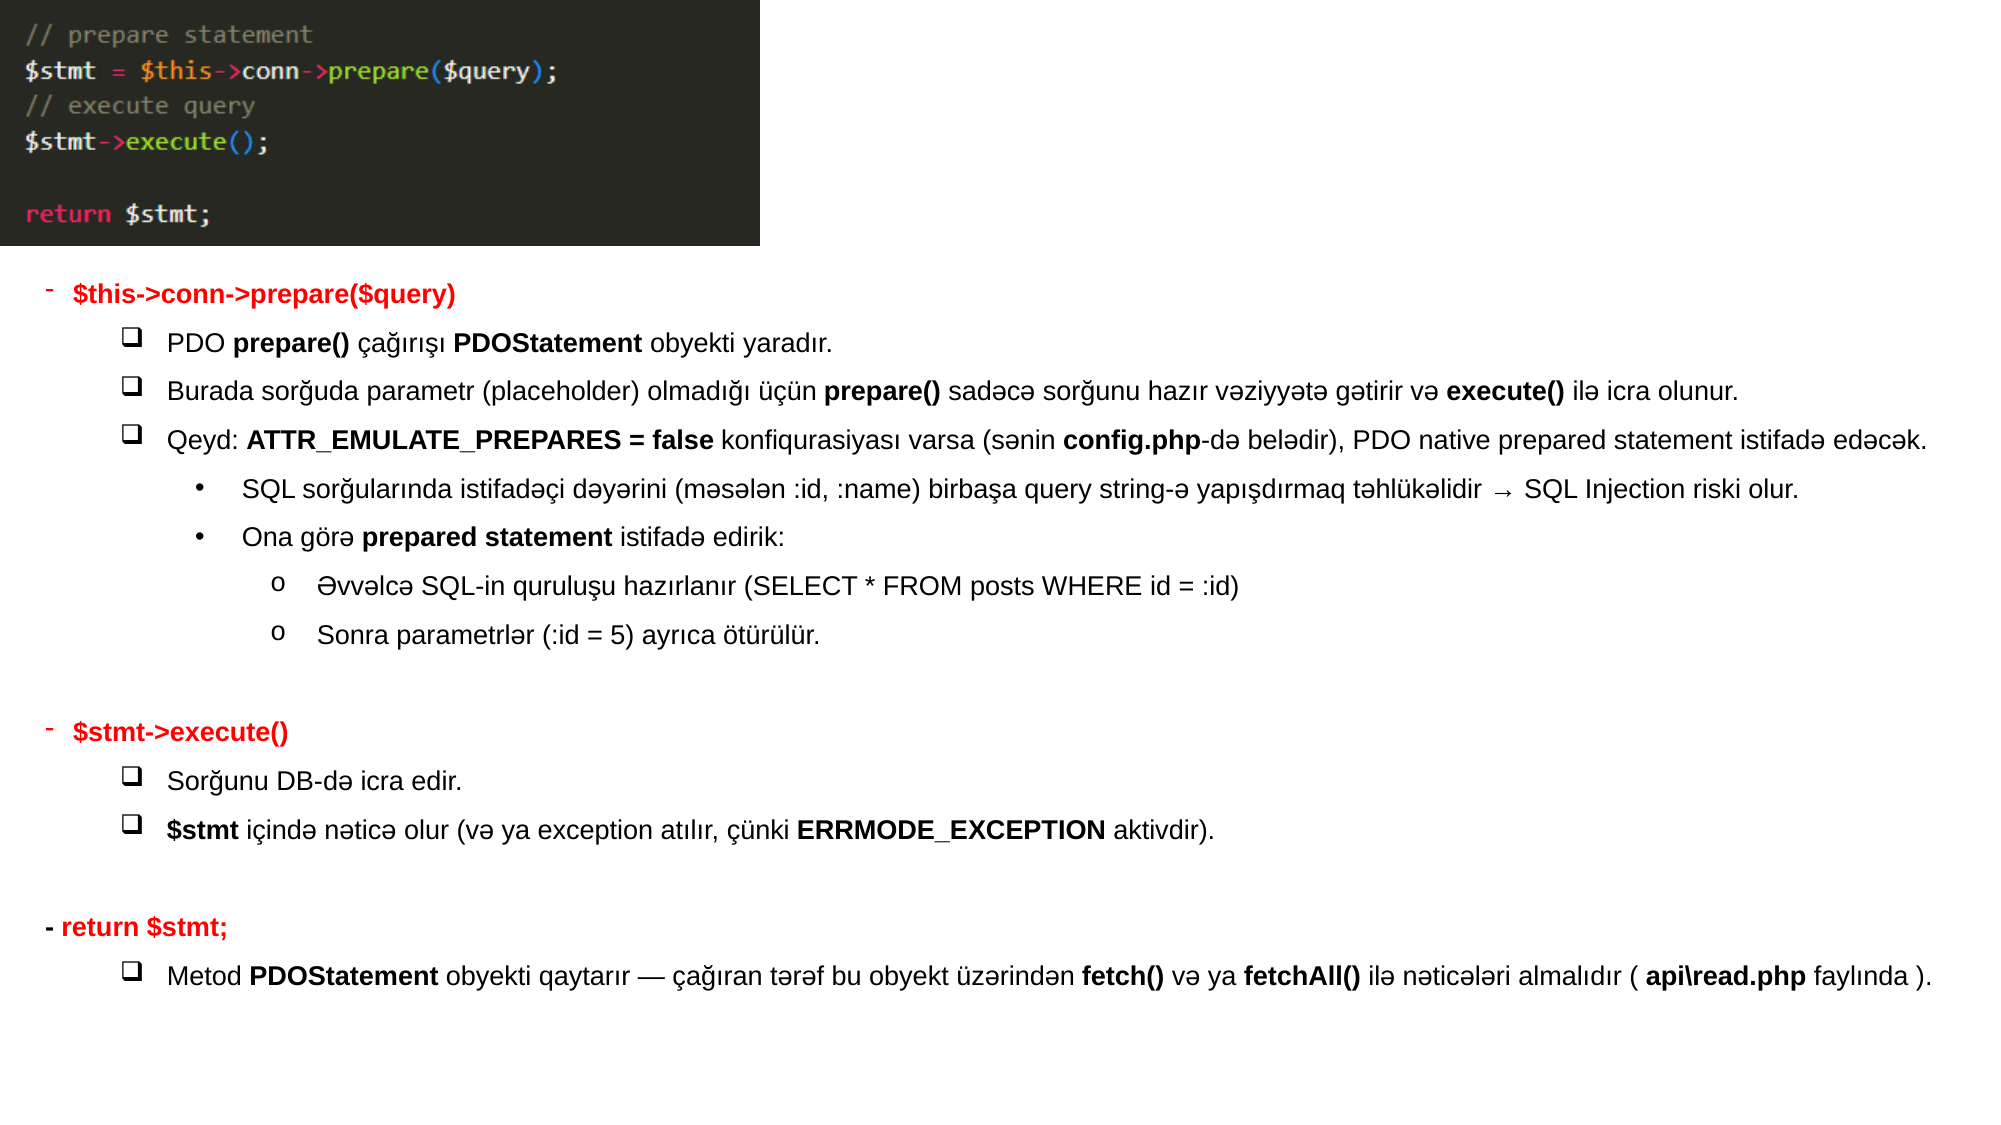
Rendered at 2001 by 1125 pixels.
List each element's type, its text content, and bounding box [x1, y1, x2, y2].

picture [0, 0, 760, 246]
text_box $this->conn->prepare($query) PDO prepare() çağırışı PDOStatement obyekti yaradır. Burada sorğuda parametr (placeholder) olmadığı üçün prepare() sadəcə sorğunu hazır vəziyyətə gətirir və execute() ilə icra olunur. Qeyd: ATTR_EMULATE_PREPARES = false konfiqurasiyası varsa (sənin config.php-də belədir), PDO native prepared statement istifadə edəcək. SQL sorğularında istifadəçi dəyərini (məsələn :id, :name) birbaşa query string-ə yapışdırmaq təhlükəlidir → SQL Injection riski olur. Ona görə prepared statement istifadə edirik: Əvvəlcə SQL-in quruluşu hazırlanır (SELECT * FROM posts WHERE id = :id) Sonra parametrlər (:id = 5) ayrıca ötürülür. $stmt->execute() Sorğunu DB-də icra edir. $stmt içində nəticə olur (və ya exception atılır, çünki ERRMODE_EXCEPTION aktivdir). - return $stmt; Metod PDOStatement obyekti qaytarır — çağıran tərəf bu obyekt üzərindən fetch() və ya fetchAll() ilə nəticələri almalıdır ( api\read.php faylında ). [30, 268, 1970, 1096]
